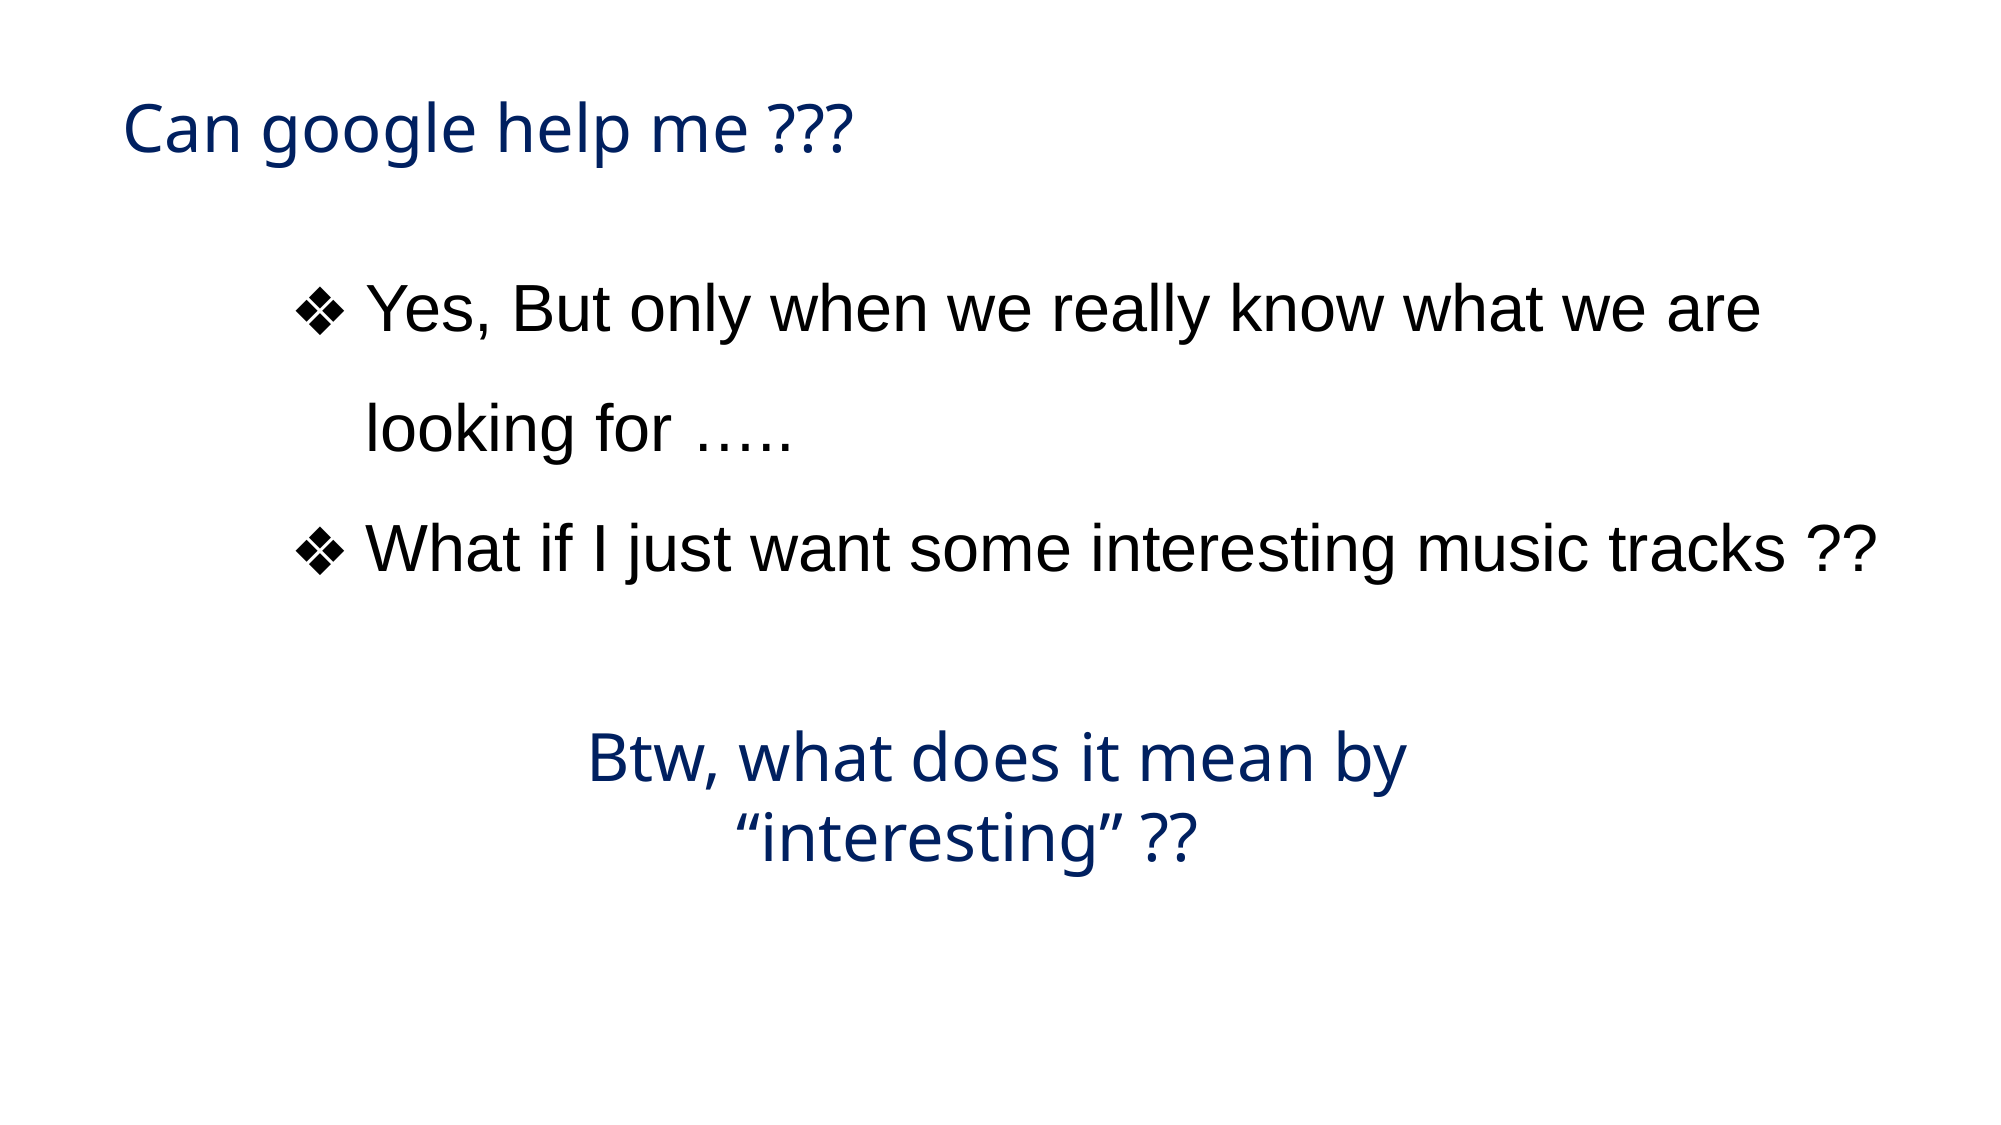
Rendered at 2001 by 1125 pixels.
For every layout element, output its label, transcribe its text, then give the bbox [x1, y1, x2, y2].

text_box Can google help me ??? [107, 78, 972, 174]
text_box Btw, what does it mean by “interesting” ?? [571, 707, 1436, 883]
text_box Yes, But only when we really know what we are looking for ….. What if I just want some interesting music tracks ?? [275, 217, 1964, 593]
